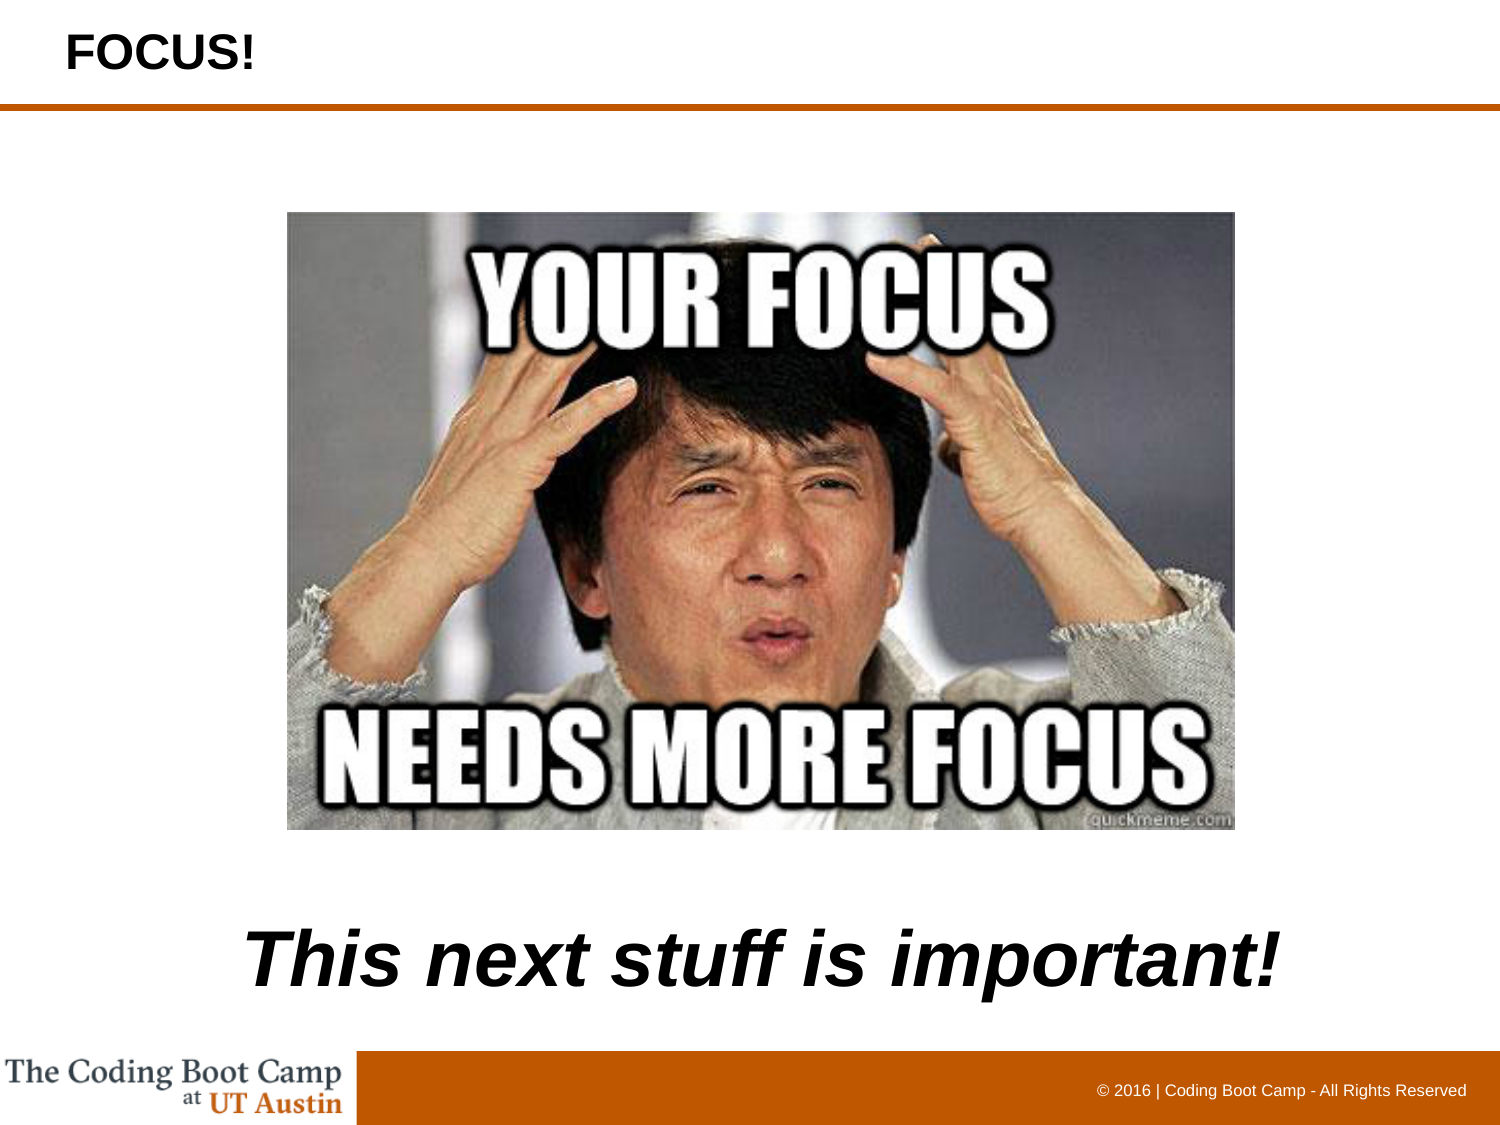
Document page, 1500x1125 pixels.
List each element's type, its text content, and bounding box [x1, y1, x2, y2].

text_box This next stuff is important! [226, 900, 1299, 1010]
picture [0, 1050, 357, 1125]
title FOCUS! [50, 0, 948, 108]
picture [287, 212, 1235, 830]
